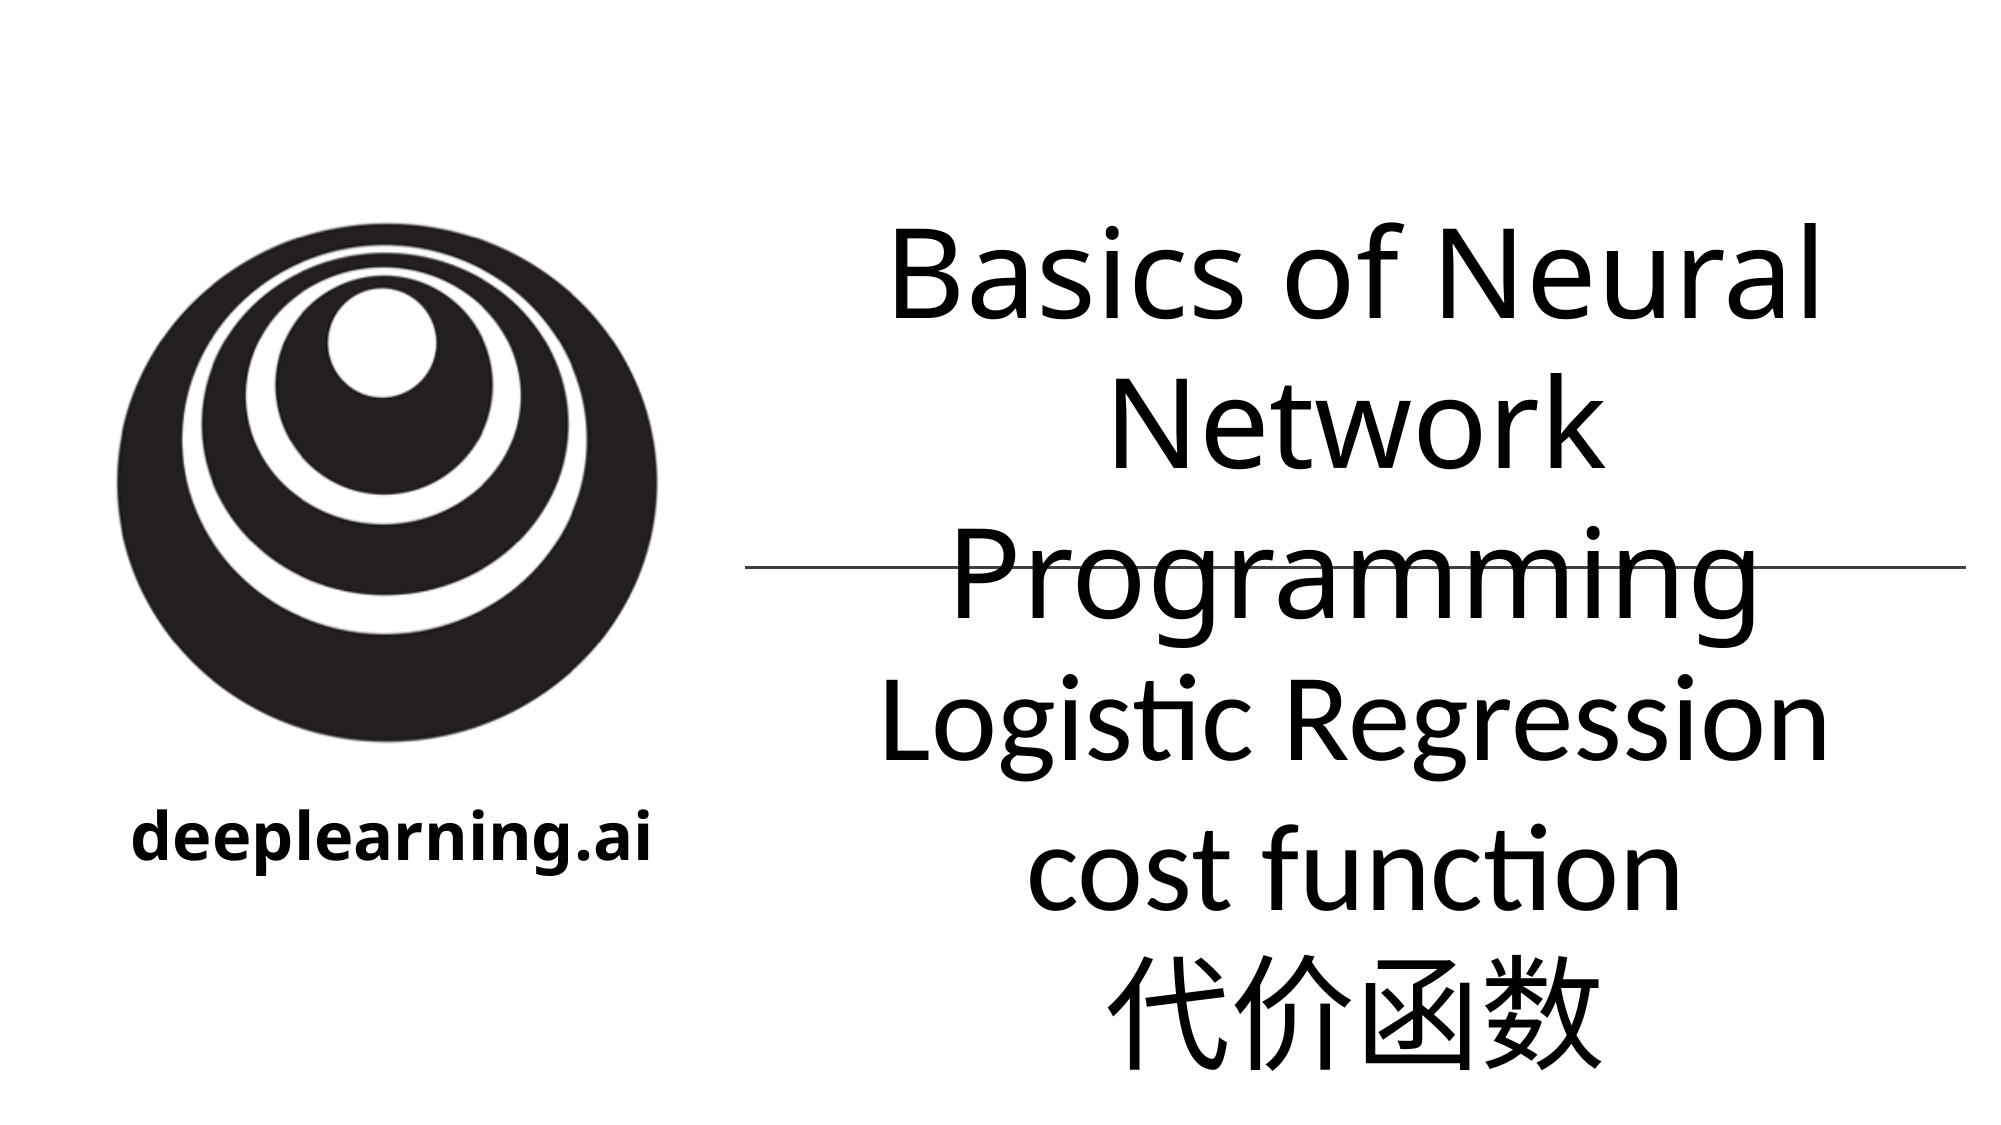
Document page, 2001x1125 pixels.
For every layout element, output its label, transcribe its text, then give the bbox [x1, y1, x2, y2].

text_box Basics of Neural Network Programming [759, 186, 1953, 567]
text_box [26, 186, 759, 883]
text_box Basics of Neural Network Programming [759, 568, 1953, 651]
text_box Logistic Regression cost function 代价函数 [864, 628, 1848, 1094]
